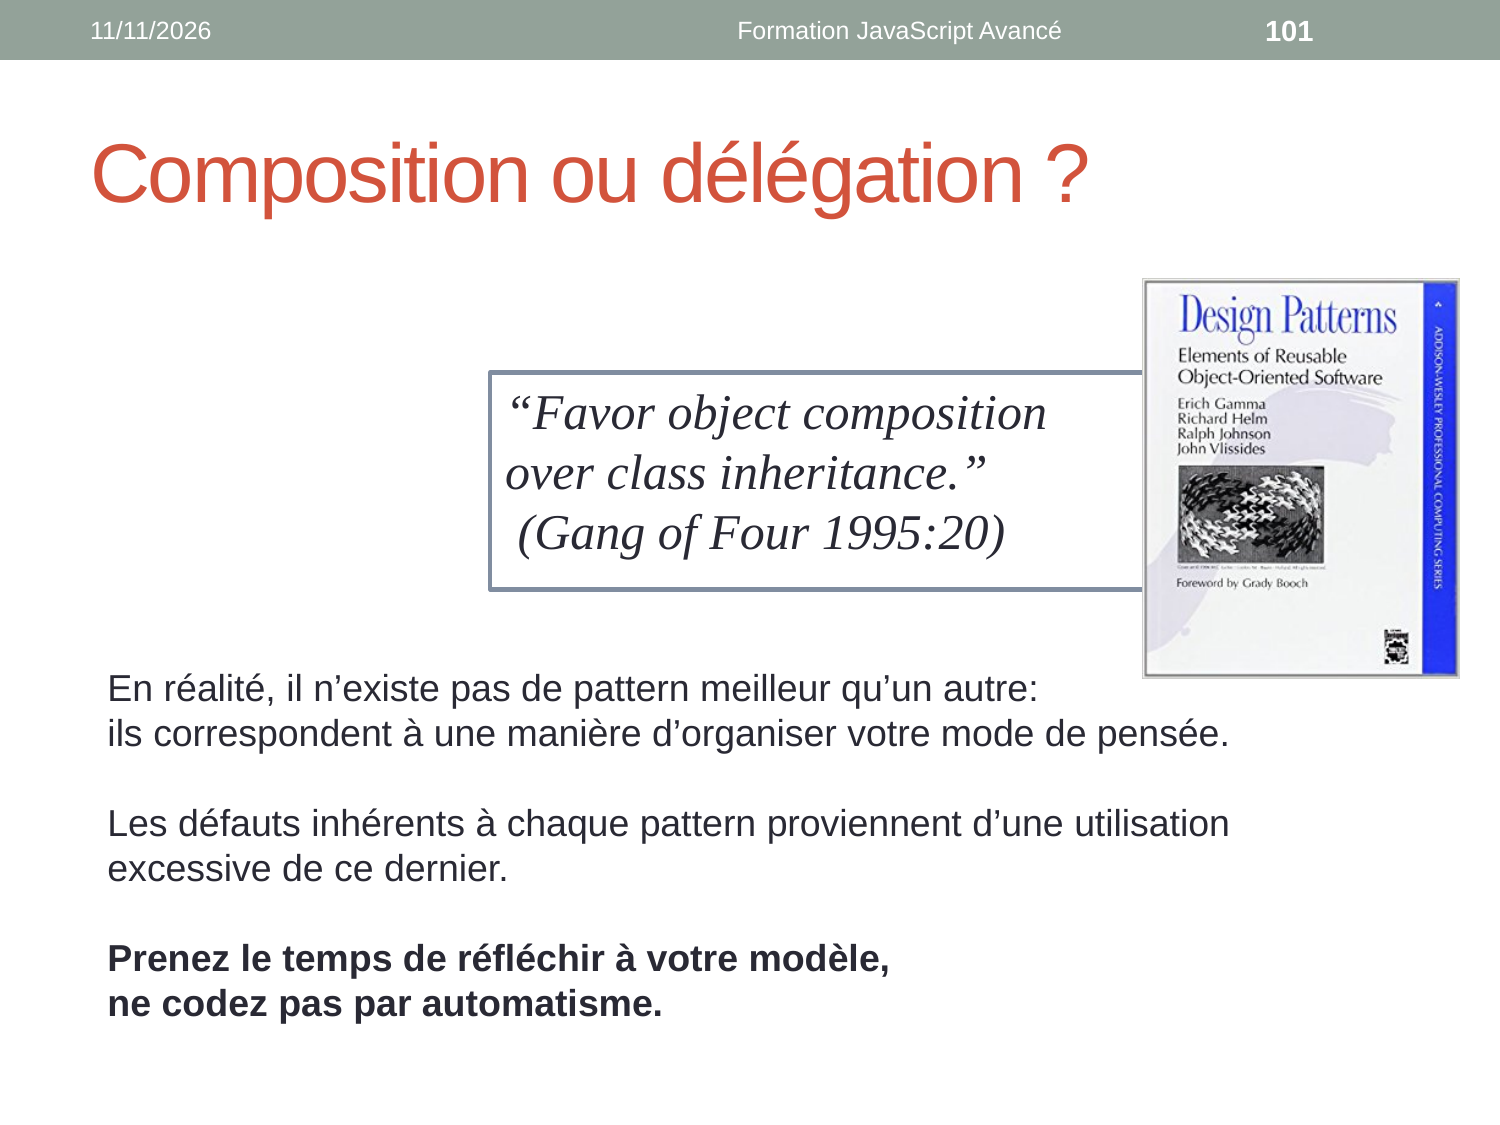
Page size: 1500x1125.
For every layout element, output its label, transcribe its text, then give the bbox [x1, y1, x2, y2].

slide_number 101 [1250, 3, 1425, 57]
list “Favor object composition over class inheritance.” (Gang of Four 1995:20) [488, 370, 1139, 592]
picture [1141, 278, 1461, 679]
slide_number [75, 3, 550, 57]
text_box En réalité, il n’existe pas de pattern meilleur qu’un autre: ils correspondent à une manière d’organiser votre mode de pensée. Les défauts inhérents à chaque pattern proviennent d’une utilisation excessive de ce dernier. Prenez le temps de réfléchir à votre modèle, ne codez pas par automatisme. [92, 656, 1416, 1077]
title Composition ou délégation ? [75, 87, 1425, 250]
footer Formation JavaScript Avancé [562, 3, 1238, 57]
